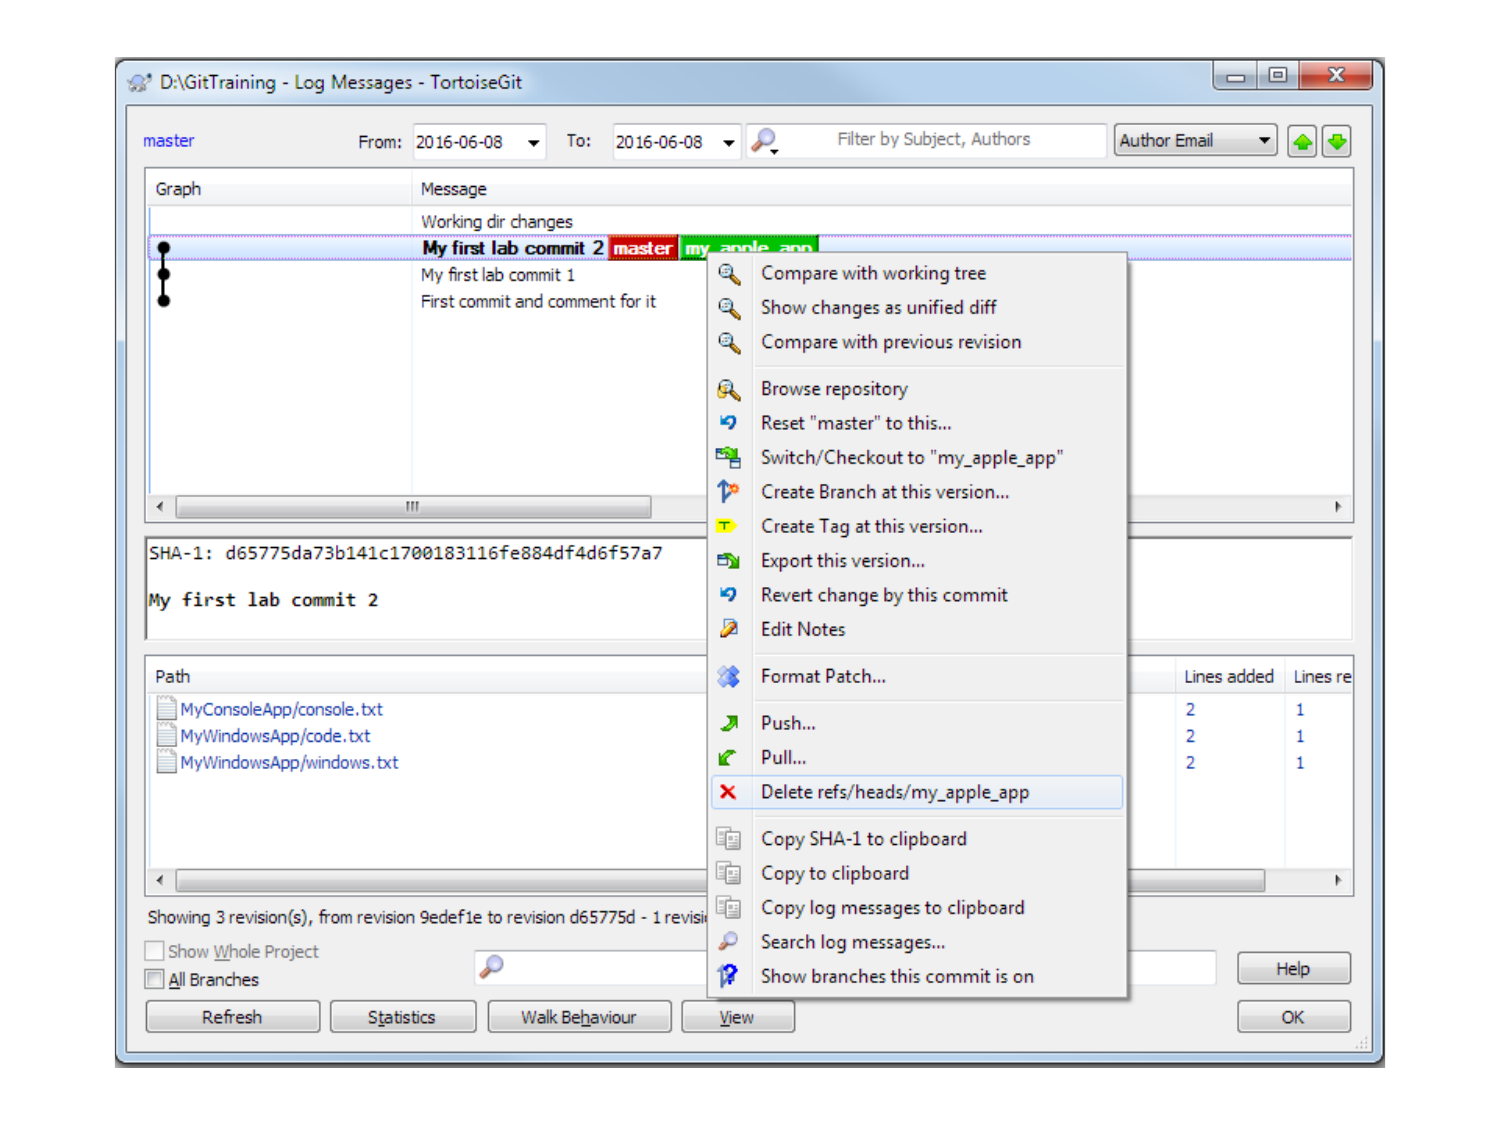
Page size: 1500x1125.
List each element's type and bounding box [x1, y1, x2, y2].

picture [114, 57, 1386, 1068]
